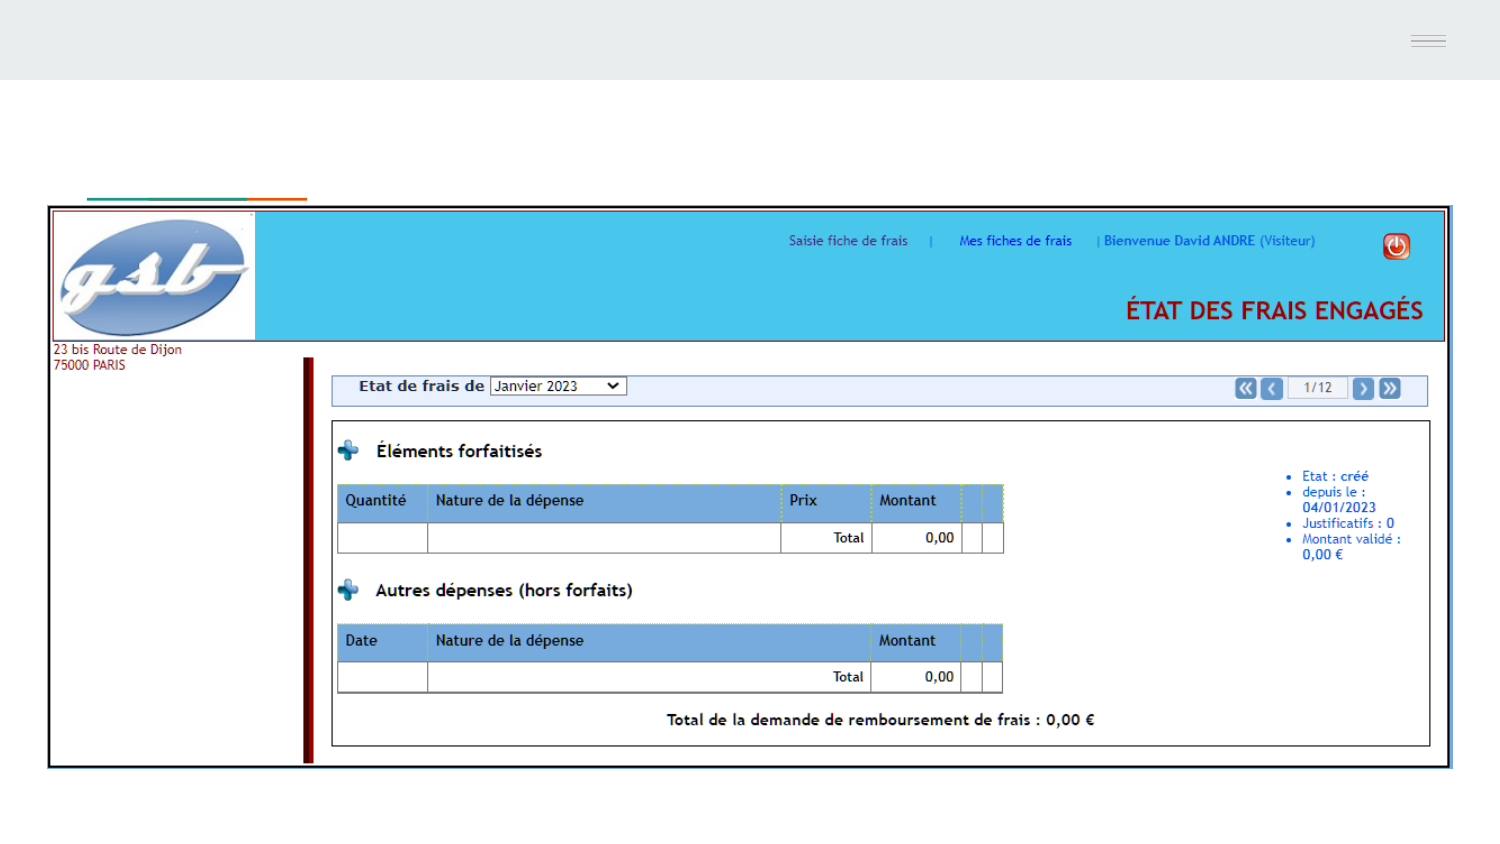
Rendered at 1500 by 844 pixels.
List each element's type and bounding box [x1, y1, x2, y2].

picture [47, 205, 1453, 770]
